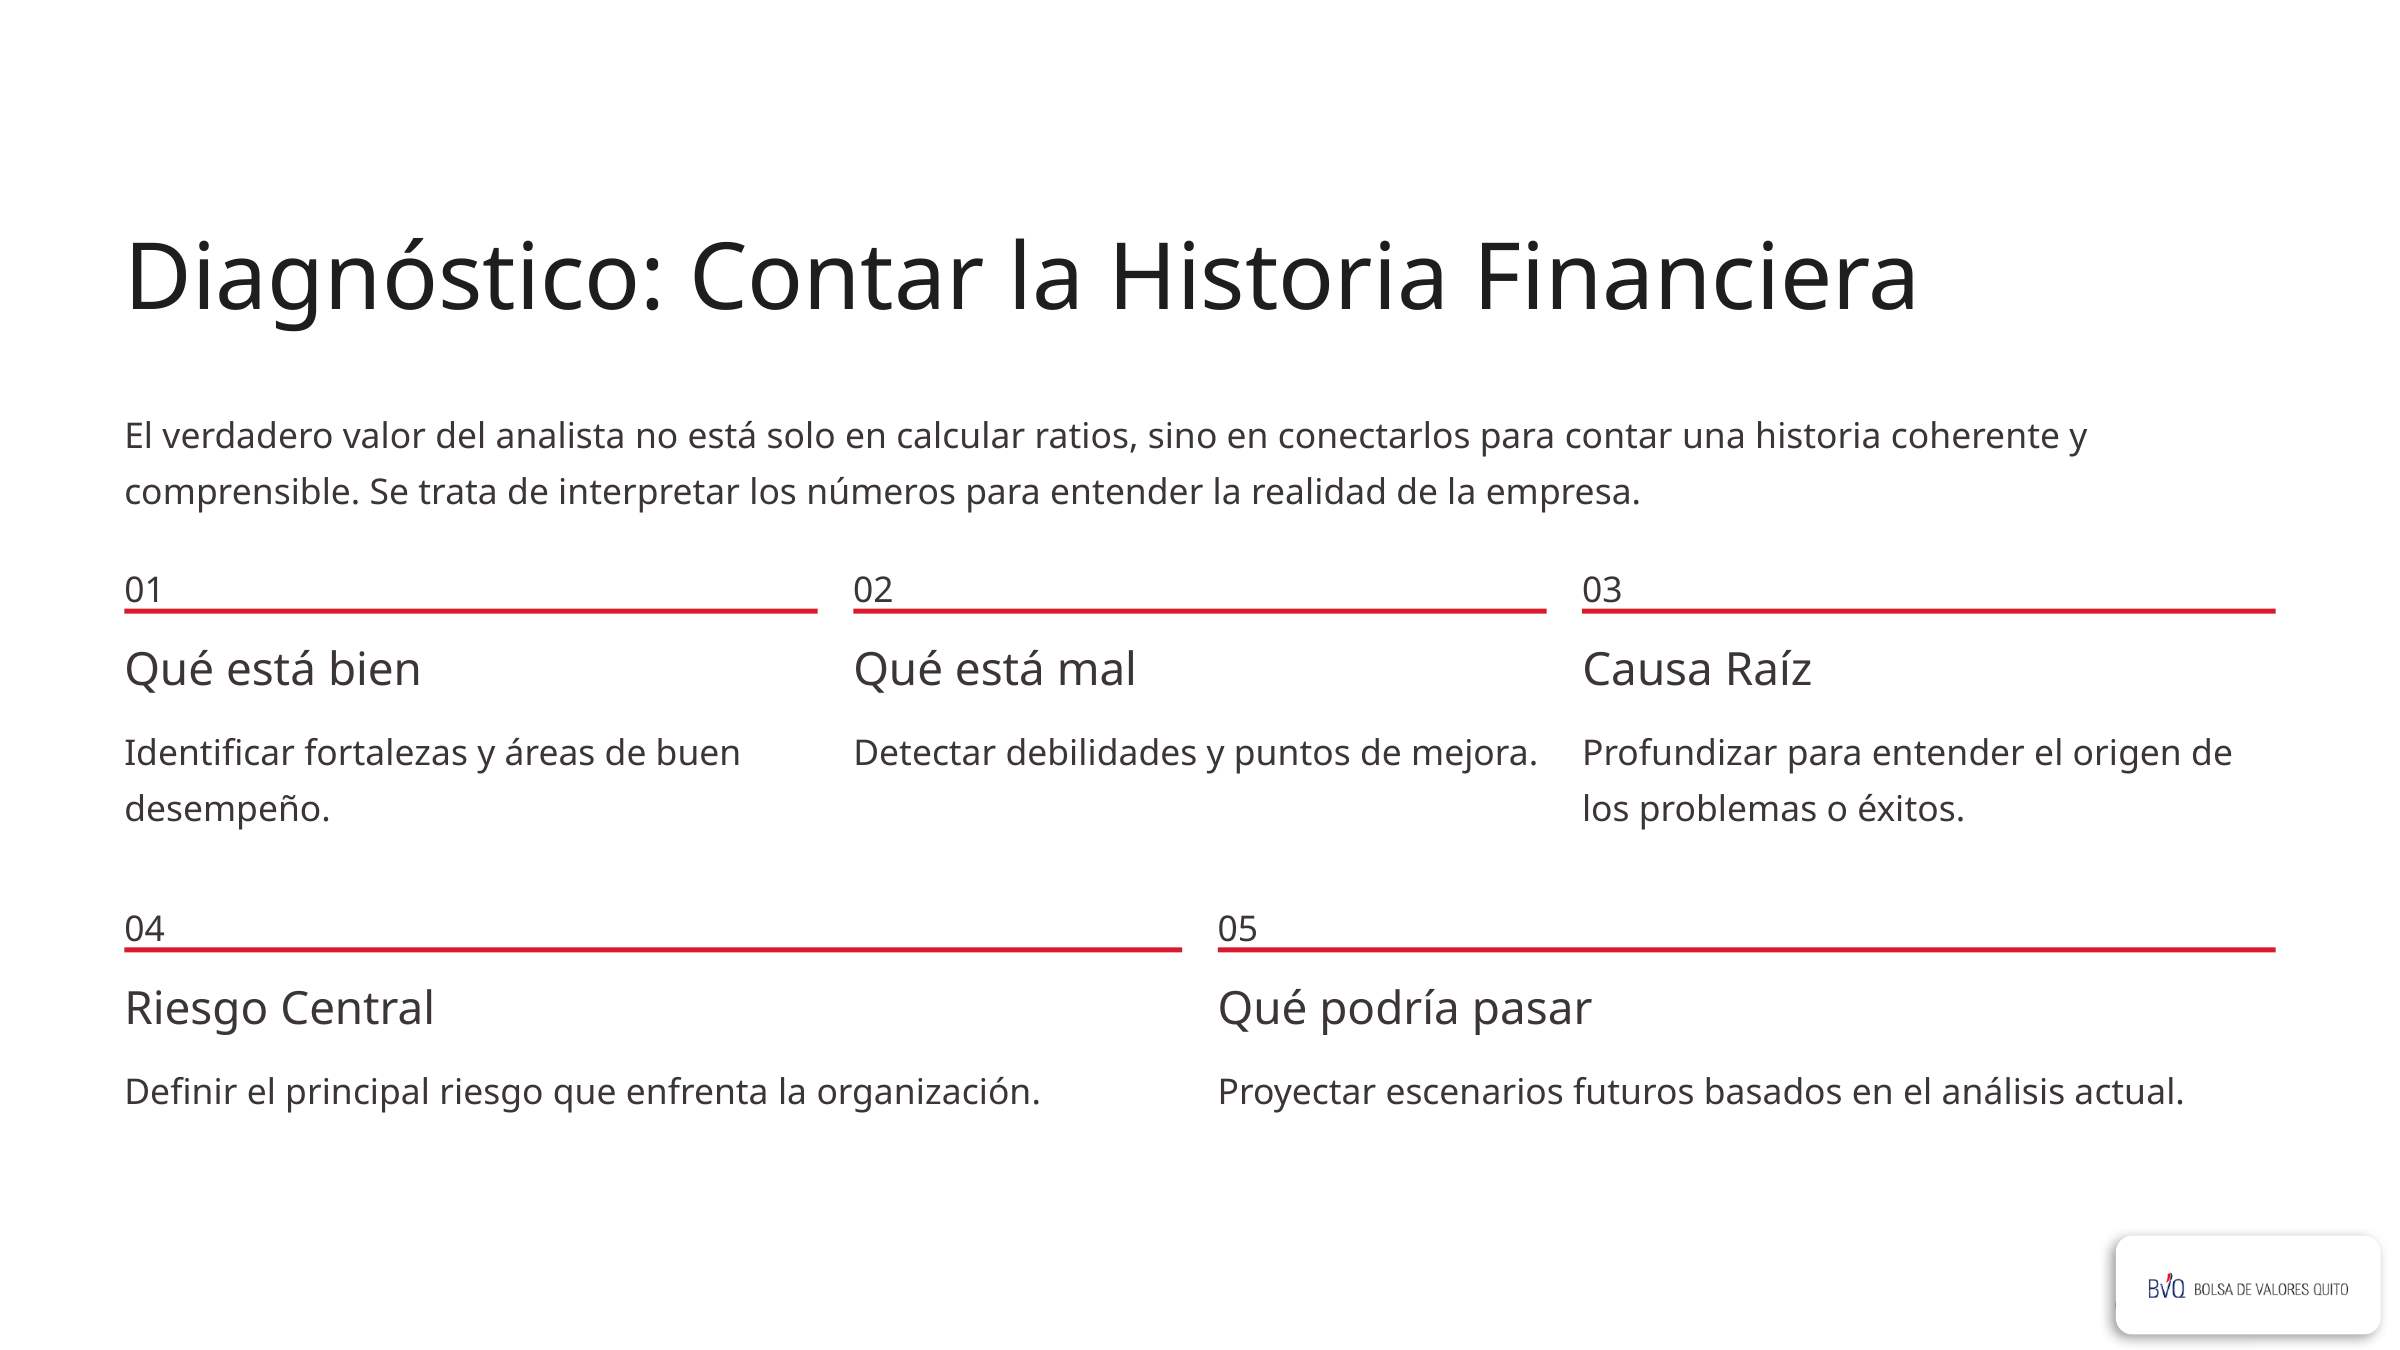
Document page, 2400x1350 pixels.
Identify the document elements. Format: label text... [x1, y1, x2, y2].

text_box [124, 608, 818, 614]
text_box 01 [124, 553, 160, 598]
text_box Causa Raíz [1582, 636, 2050, 695]
text_box [1582, 608, 2276, 614]
text_box Proyectar escenarios futuros basados en el análisis actual. [1217, 1054, 2276, 1112]
text_box Qué está mal [853, 636, 1321, 695]
text_box 03 [1582, 553, 1618, 598]
text_box Riesgo Central [124, 975, 592, 1034]
text_box 05 [1217, 891, 1254, 937]
text_box [853, 608, 1547, 614]
text_box 04 [124, 891, 160, 937]
text_box Qué está bien [124, 636, 592, 695]
text_box 02 [853, 553, 889, 598]
text_box Diagnóstico: Contar la Historia Financiera [124, 211, 2118, 329]
picture [2106, 1235, 2389, 1339]
text_box Definir el principal riesgo que enfrenta la organización. [124, 1054, 1183, 1112]
text_box El verdadero valor del analista no está solo en calcular ratios, sino en conectarlos para contar una historia coherente y comprensible. Se trata de interpretar los números para entender la realidad de la empresa. [124, 399, 2276, 514]
text_box Identificar fortalezas y áreas de buen desempeño. [124, 716, 818, 830]
text_box Detectar debilidades y puntos de mejora. [853, 716, 1547, 830]
text_box Profundizar para entender el origen de los problemas o éxitos. [1582, 716, 2276, 830]
text_box Qué podría pasar [1217, 975, 1686, 1034]
text_box [1217, 947, 2276, 953]
text_box [124, 947, 1183, 953]
